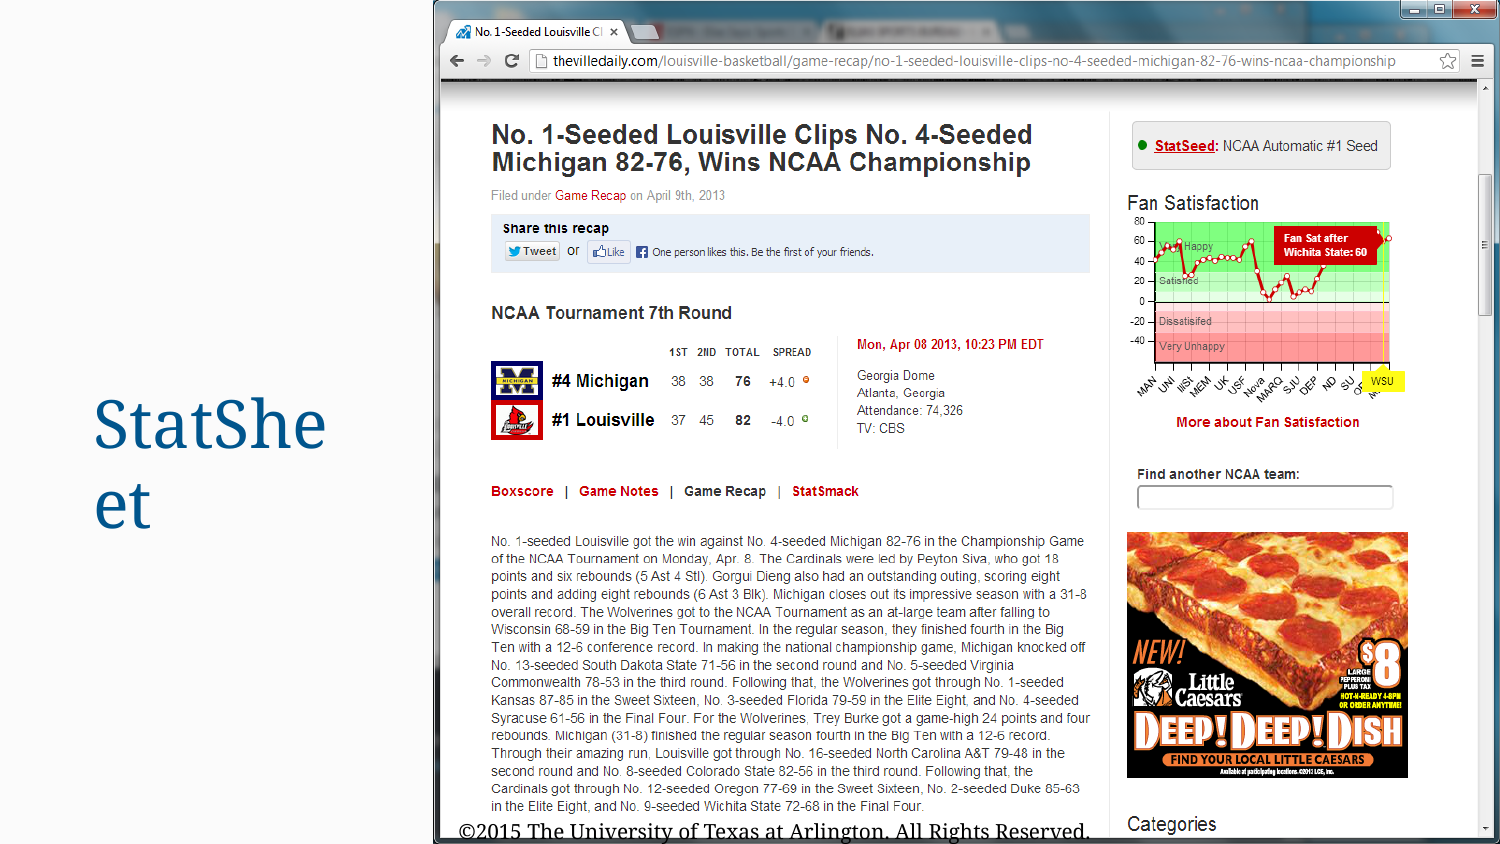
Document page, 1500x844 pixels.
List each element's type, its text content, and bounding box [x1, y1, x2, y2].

picture [432, 0, 1500, 844]
text_box StatSheet [93, 381, 358, 542]
